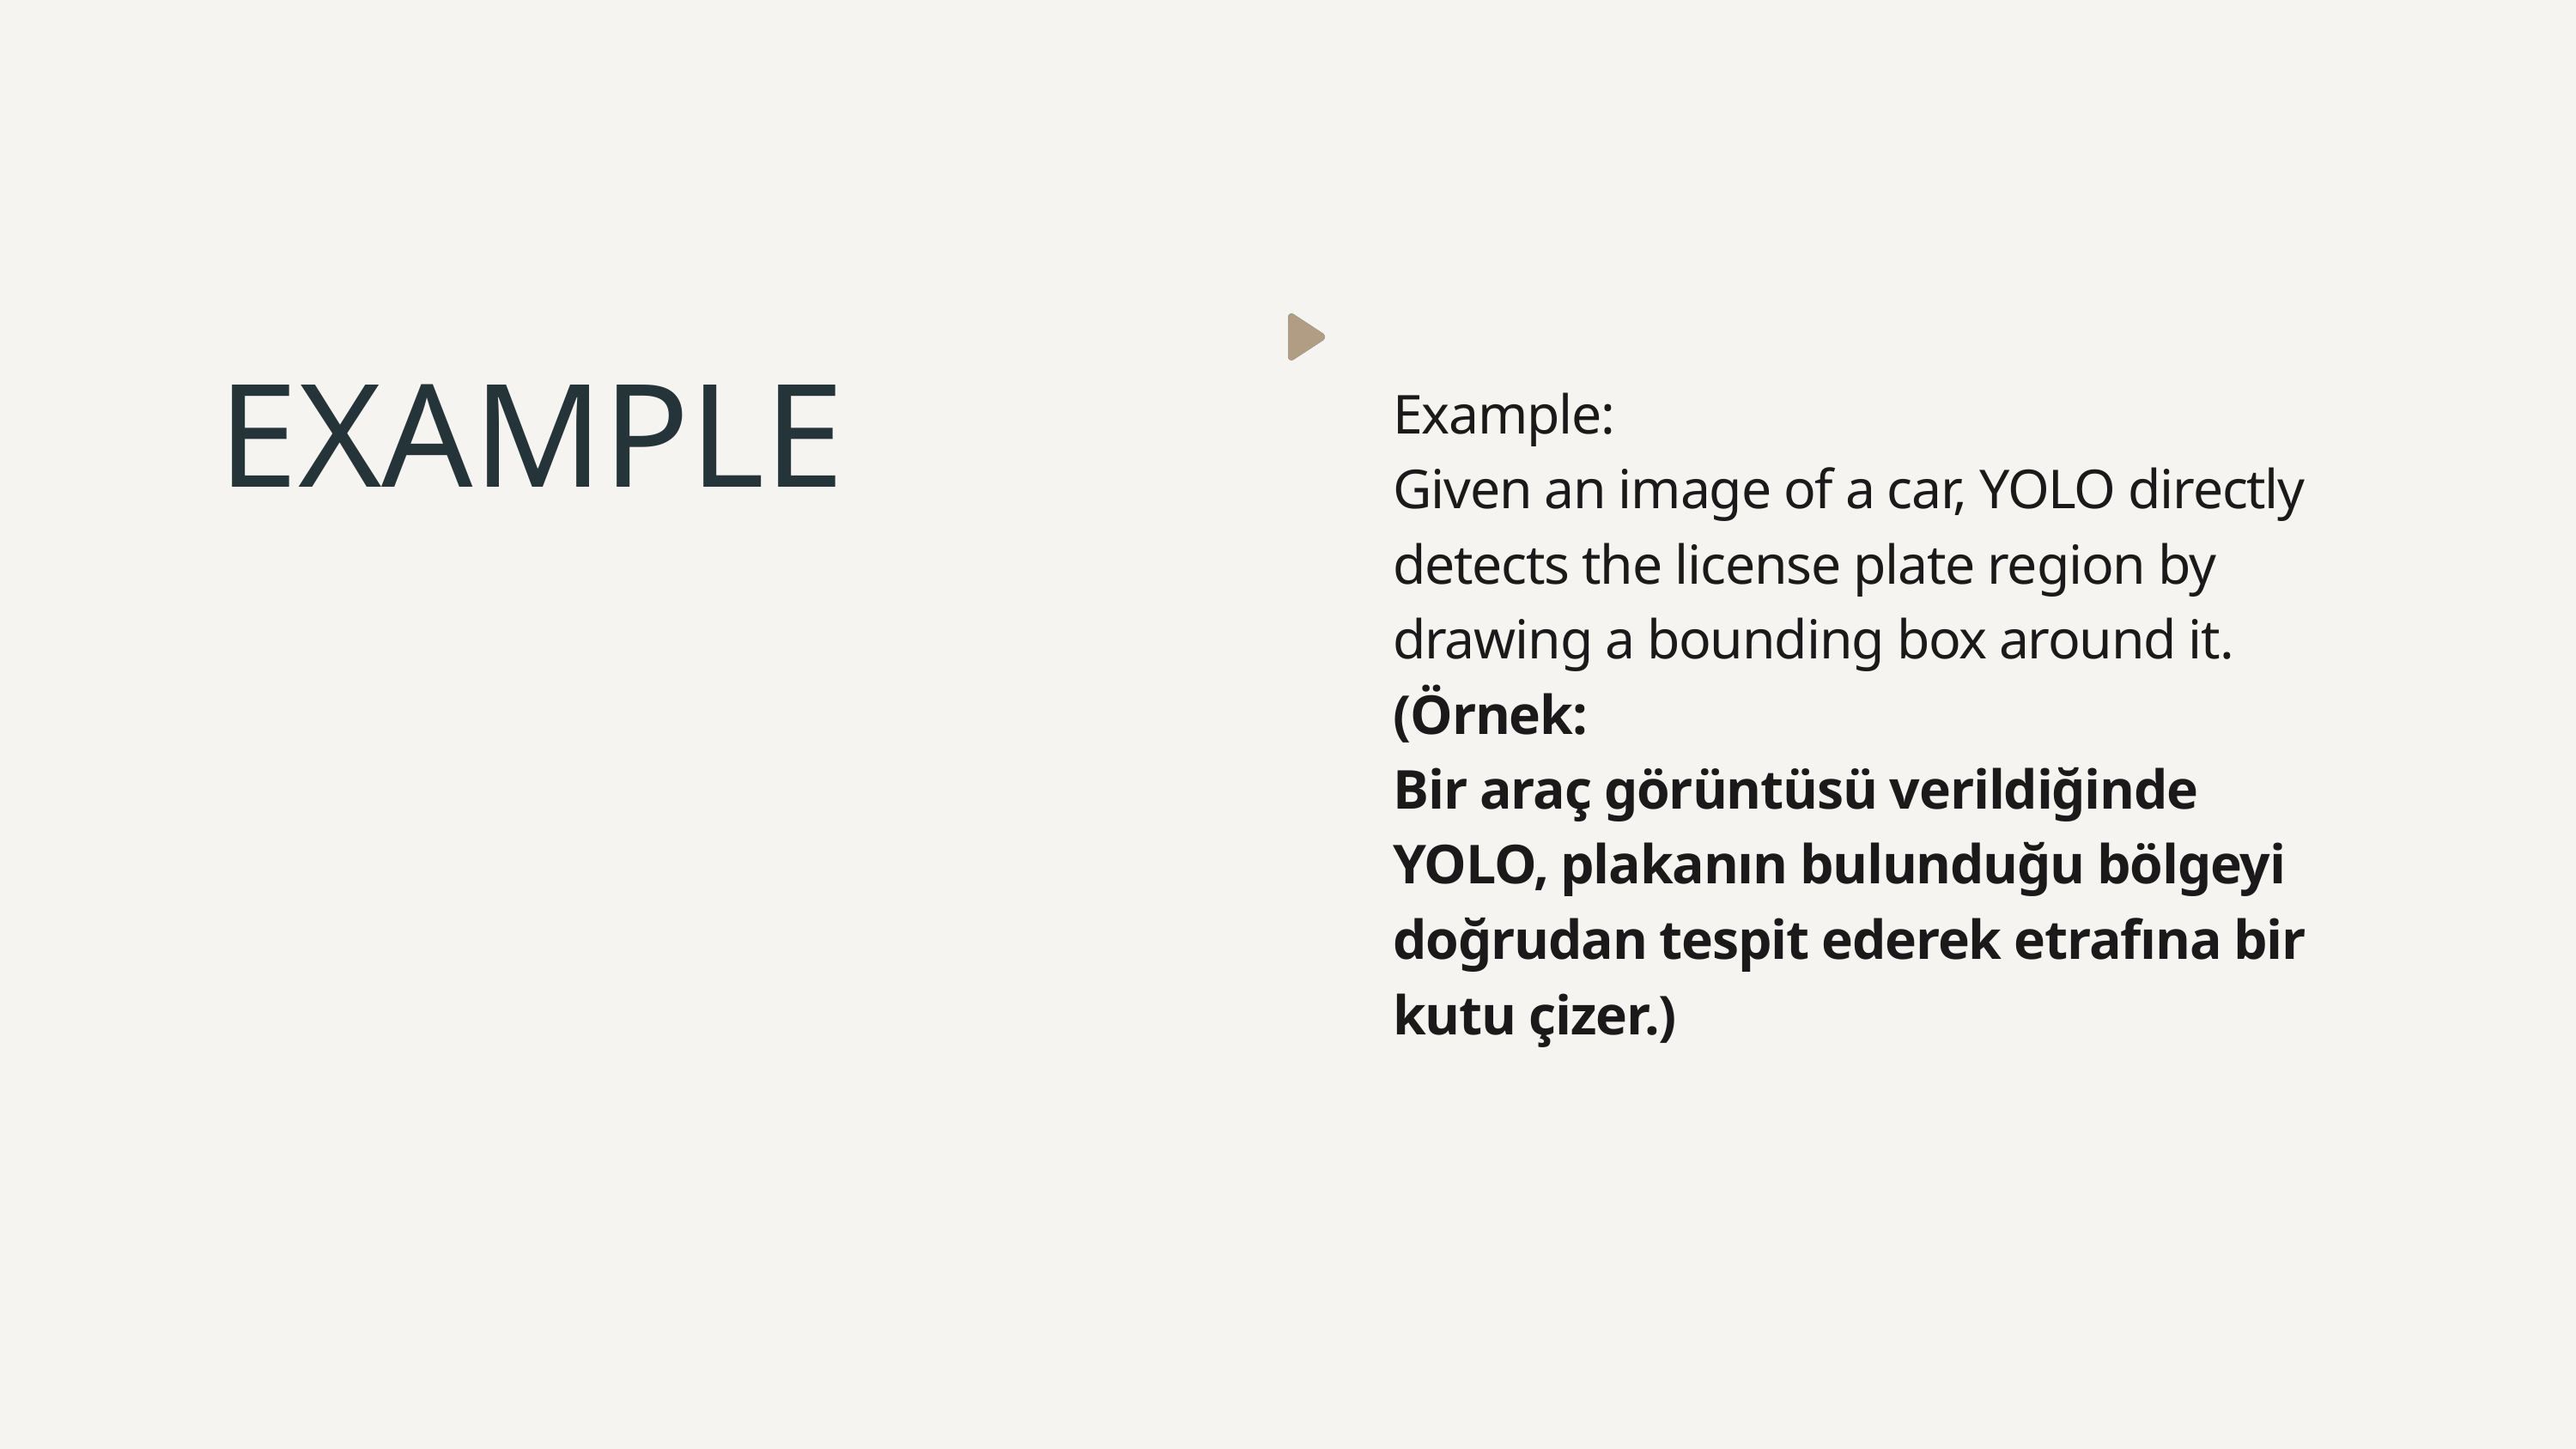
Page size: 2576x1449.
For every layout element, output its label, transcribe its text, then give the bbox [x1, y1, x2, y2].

text_box EXAMPLE [218, 373, 1072, 517]
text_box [1287, 294, 2343, 970]
